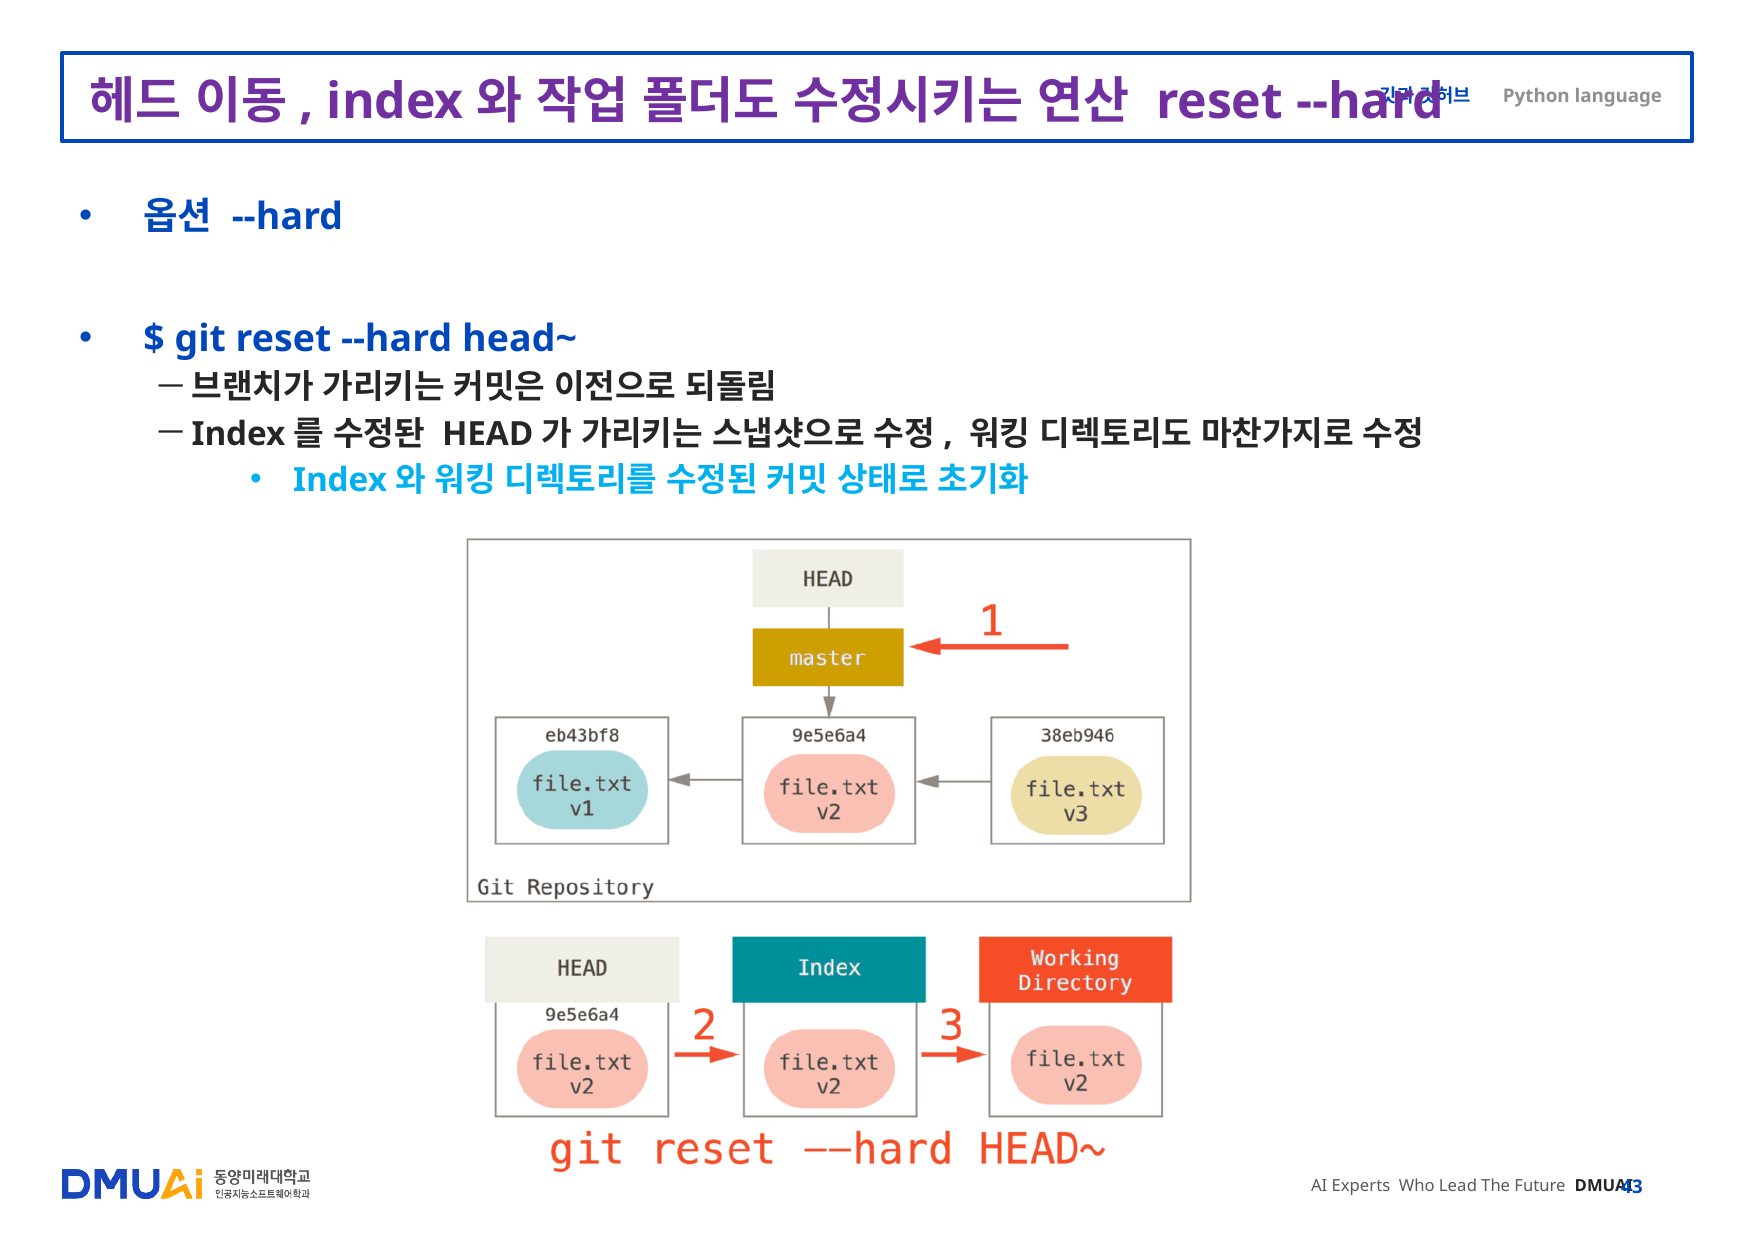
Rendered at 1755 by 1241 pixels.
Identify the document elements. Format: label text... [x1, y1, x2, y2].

list 옵션 --hard $ git reset --hard head~ 브랜치가 가리키는 커밋은 이전으로 되돌림 Index를 수정돤 HEAD가 가리키는 스냅샷으로 수정, 워킹 디렉토리도 마찬가지로 수정 Index와 워킹 디렉토리를 수정된 커밋 상태로 초기화 [62, 183, 1681, 1140]
picture [448, 520, 1209, 1188]
title 헤드 이동, index와 작업 폴더도 수정시키는 연산 reset --hard [72, 69, 1551, 128]
picture [62, 1169, 310, 1199]
